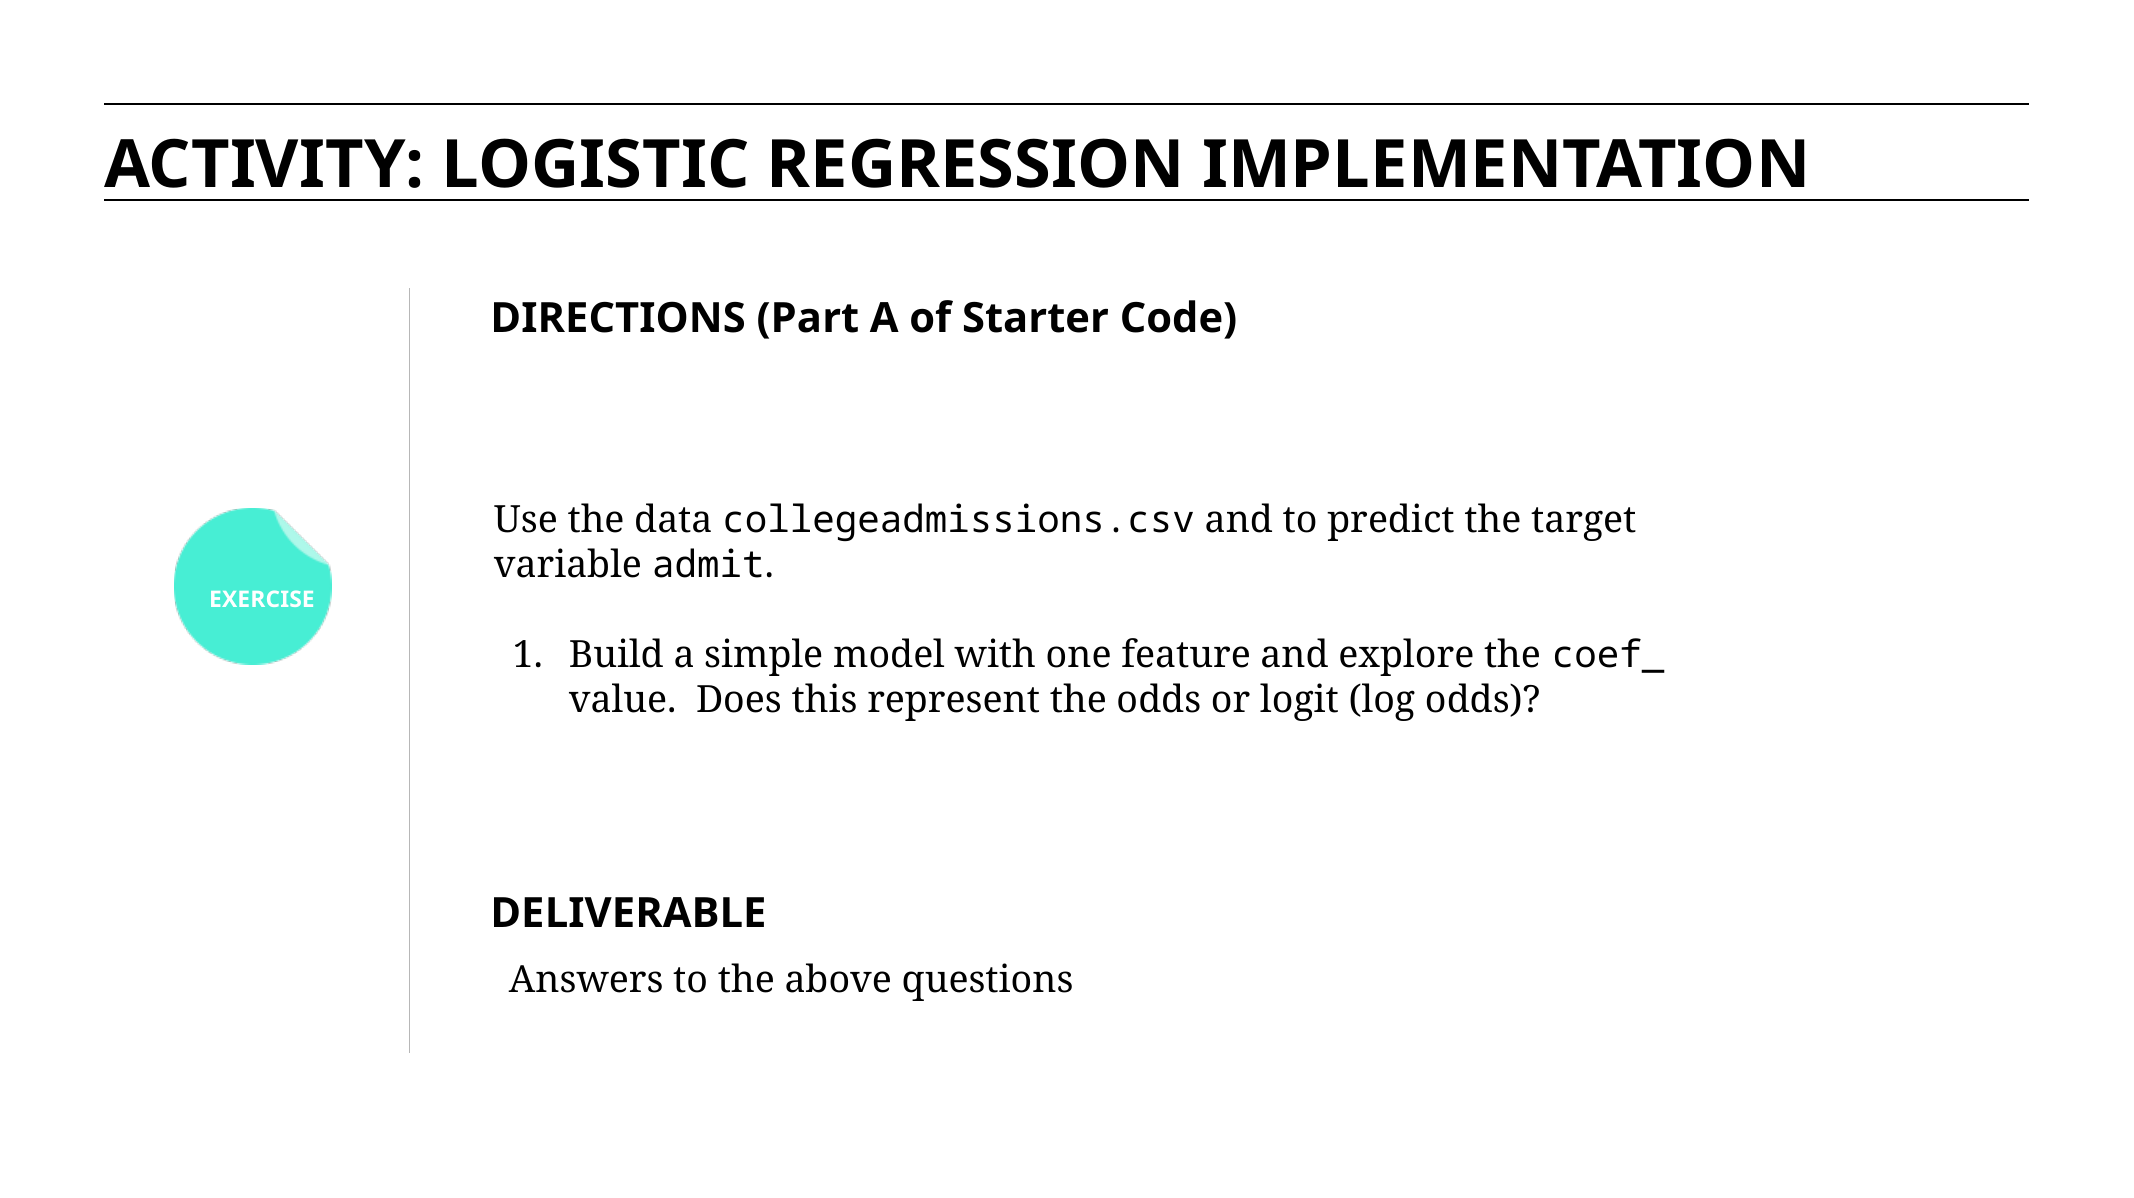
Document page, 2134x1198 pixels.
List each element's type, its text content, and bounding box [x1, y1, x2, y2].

text_box DIRECTIONS (Part A of Starter Code) [490, 291, 1820, 333]
text_box EXERCISE [415, 360, 572, 859]
text_box DELIVERABLE [490, 885, 1103, 928]
picture [174, 508, 332, 666]
text_box Use the data collegeadmissions.csv and to predict the target variable admit. Build a simple model with one feature and explore the coef_ value. Does this represent the odds or logit (log odds)? [572, 364, 1726, 851]
text_box ACTIVITY: LOGISTIC REGRESSION IMPLEMENTATION [104, 120, 2038, 192]
text_box Answers to the above questions [500, 950, 1483, 1005]
text_box EXERCISE [119, 360, 405, 859]
